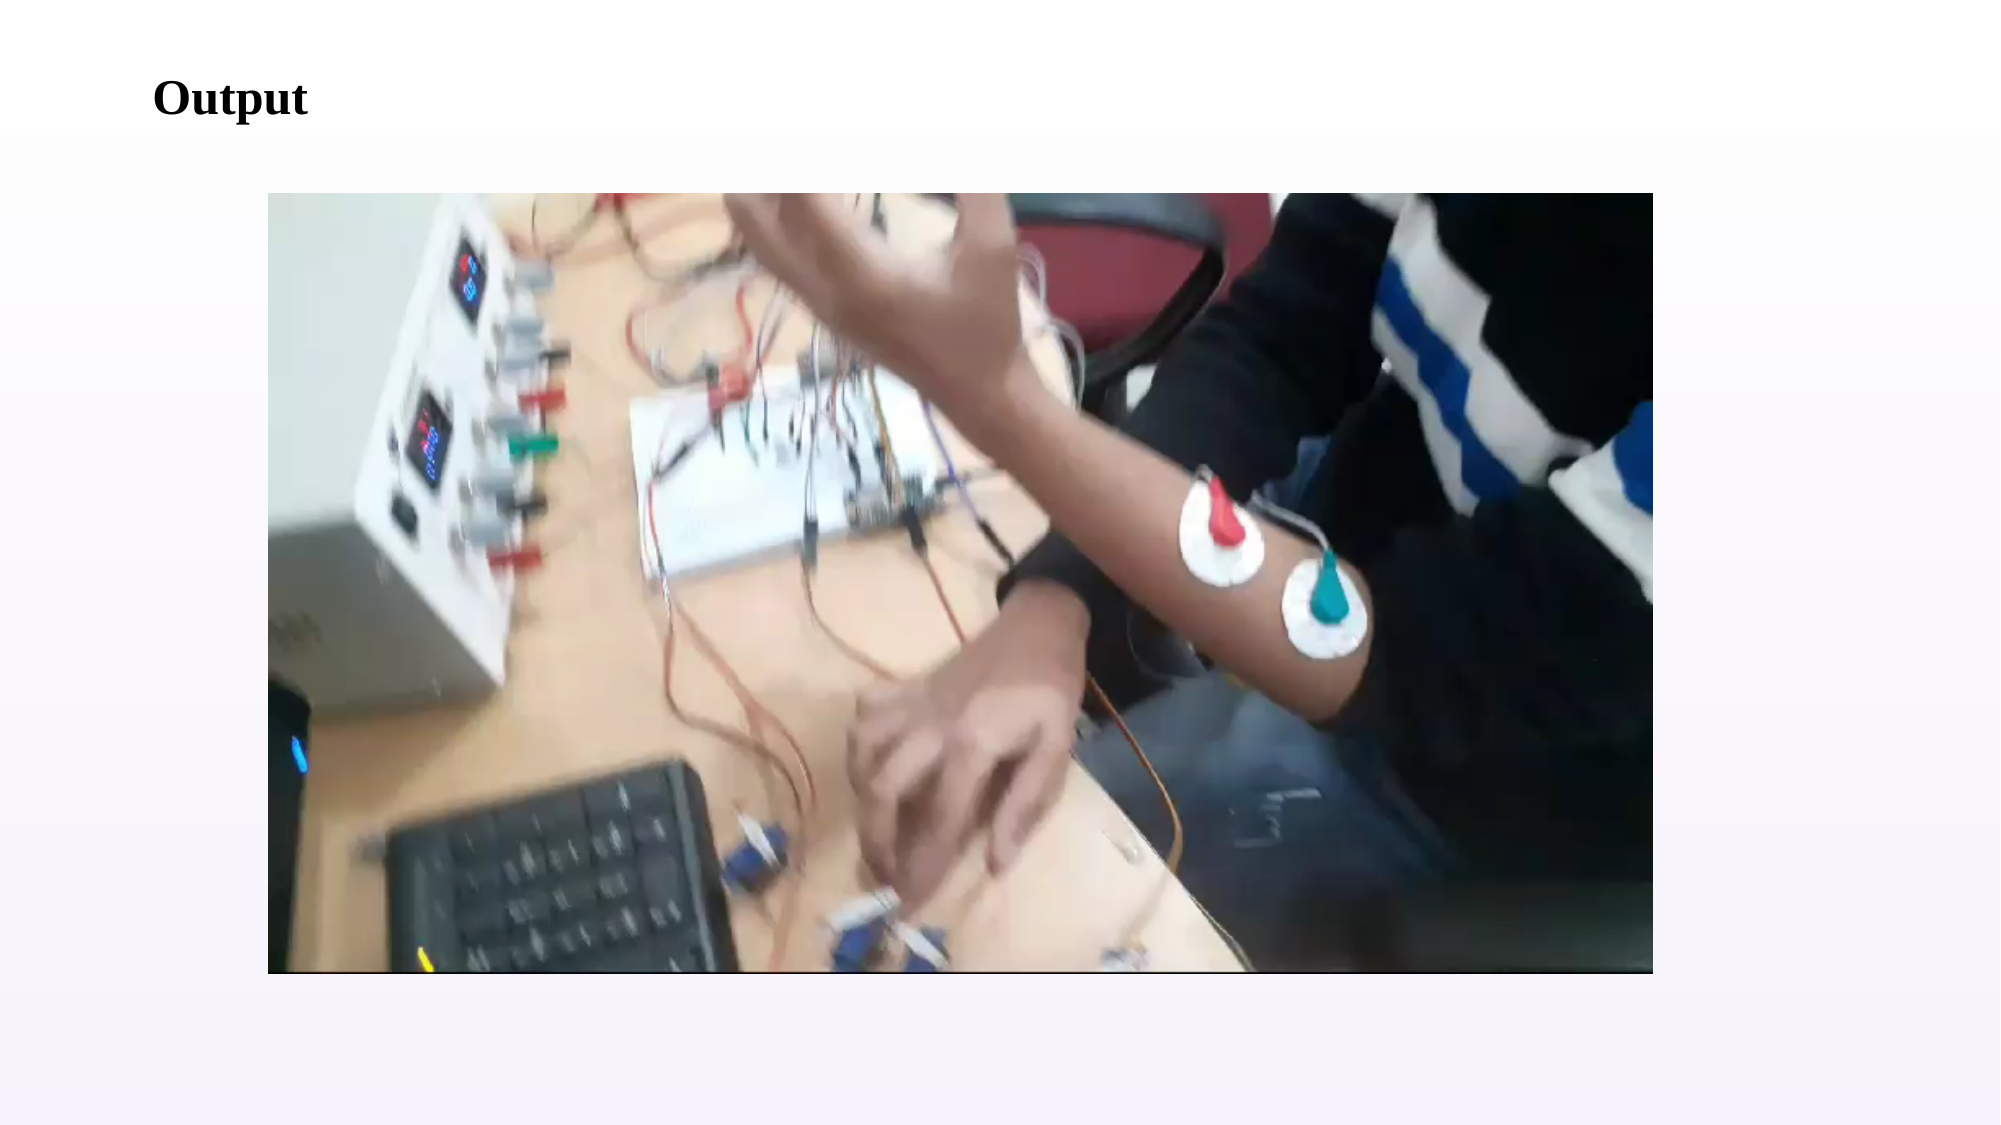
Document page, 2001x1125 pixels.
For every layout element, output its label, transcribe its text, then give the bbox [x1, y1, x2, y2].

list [267, 193, 1654, 975]
title Output [137, 59, 1863, 138]
